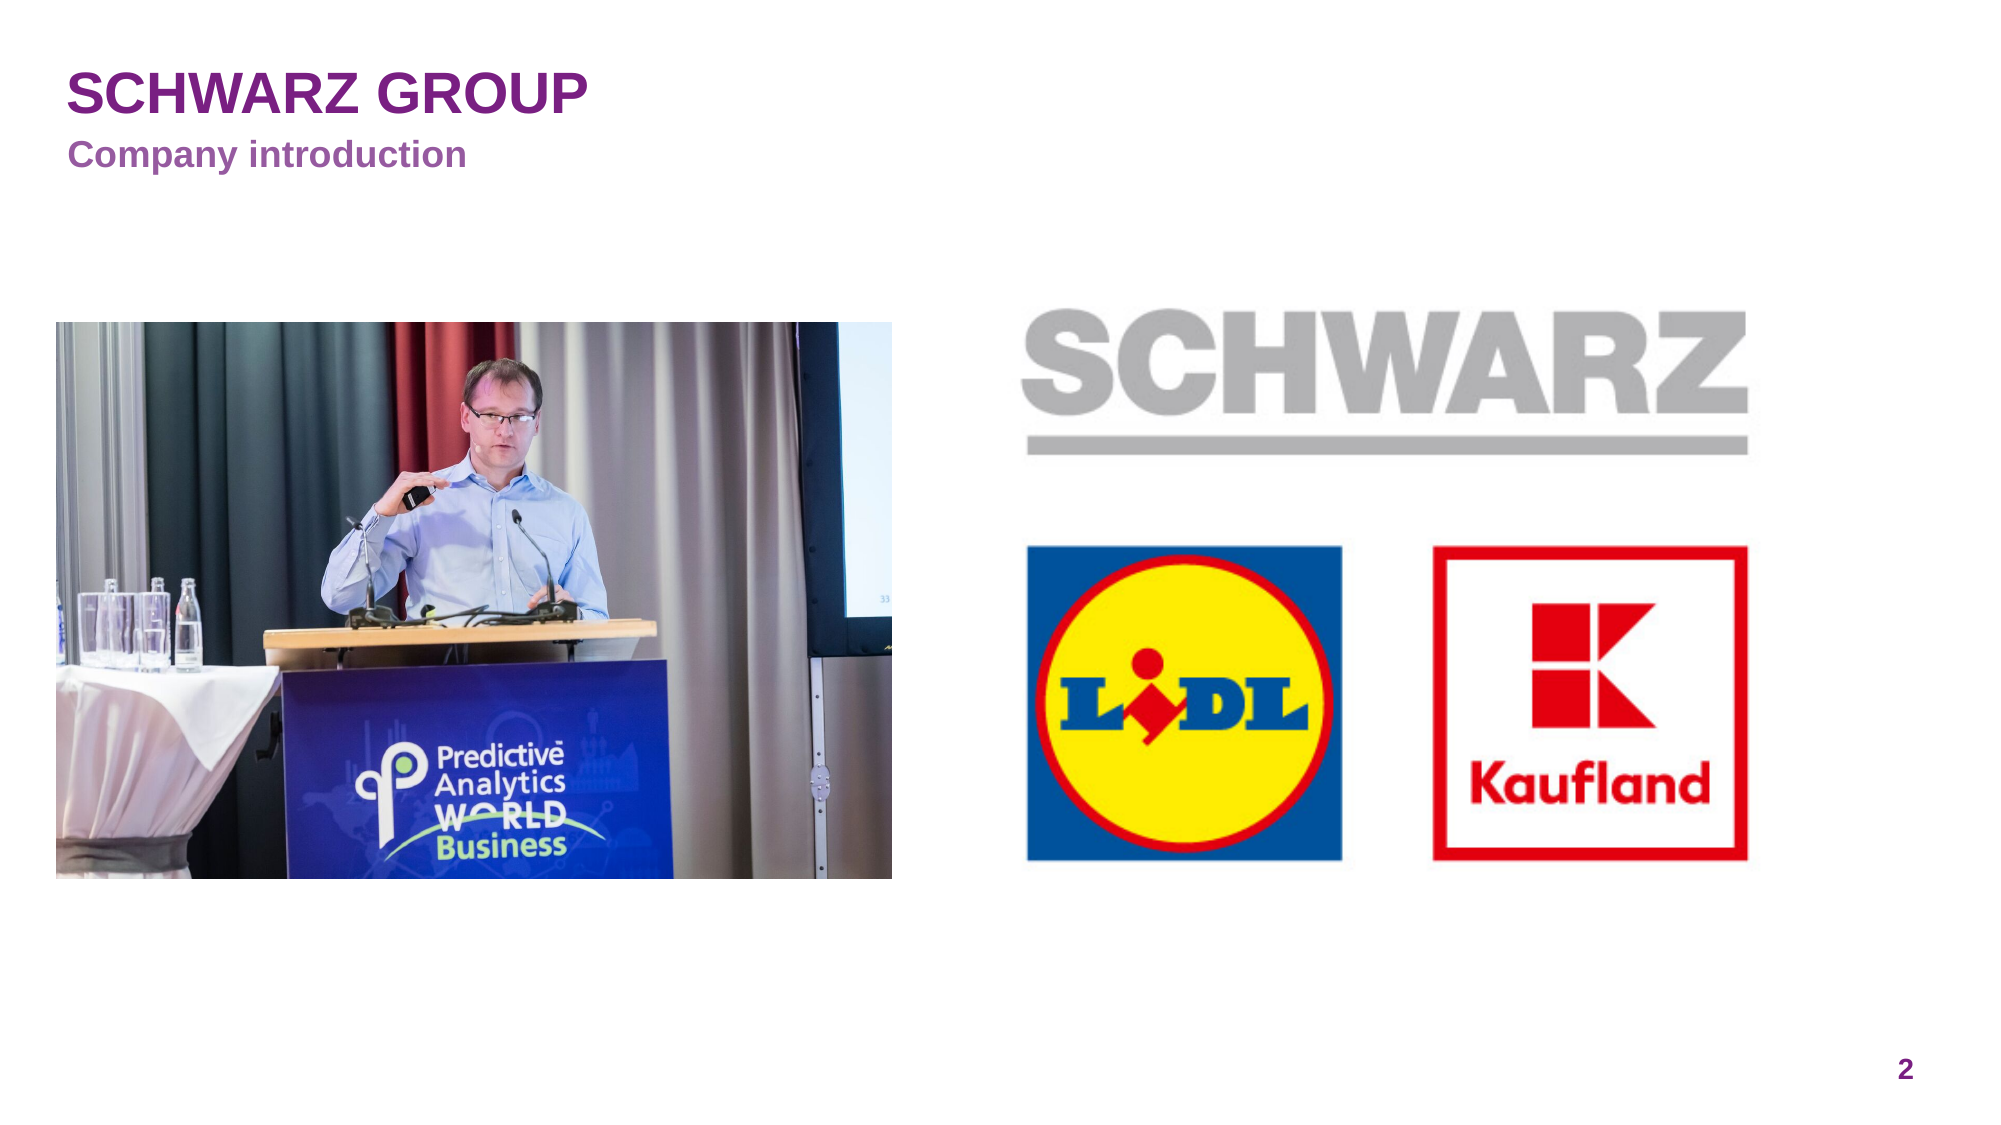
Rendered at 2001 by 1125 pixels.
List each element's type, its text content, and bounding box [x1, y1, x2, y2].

slide_number 2 [1897, 1053, 1953, 1086]
subtitle Company introduction [67, 121, 1929, 192]
title Schwarz group [66, 43, 1929, 126]
picture [56, 321, 892, 879]
picture [936, 220, 1840, 953]
